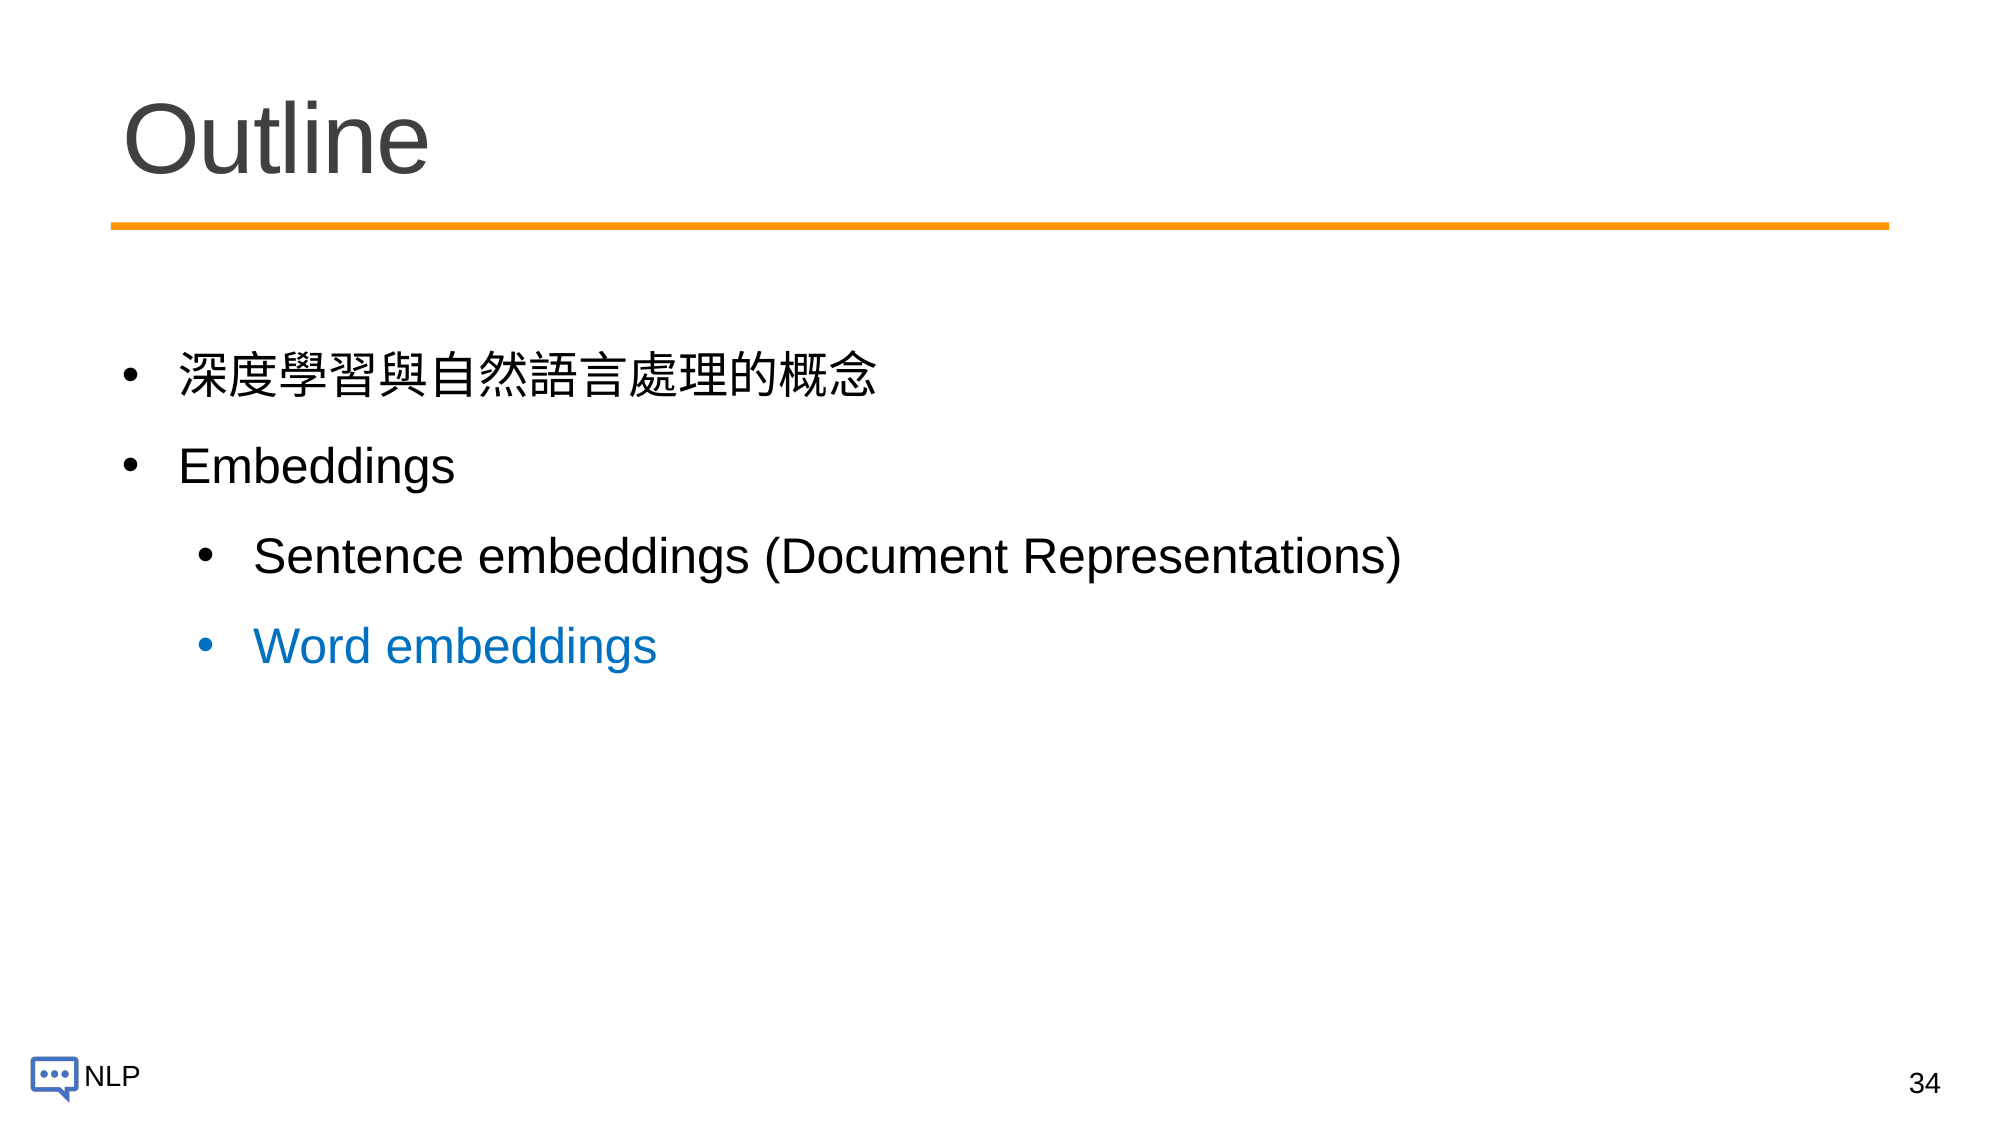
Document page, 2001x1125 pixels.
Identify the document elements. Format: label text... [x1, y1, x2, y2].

slide_number 34 [1740, 1052, 1957, 1113]
text_box 深度學習與自然語言處理的概念 Embeddings Sentence embeddings (Document Representations) Word embeddings [107, 306, 1899, 682]
picture [23, 1047, 86, 1110]
title Outline [107, 58, 1899, 228]
